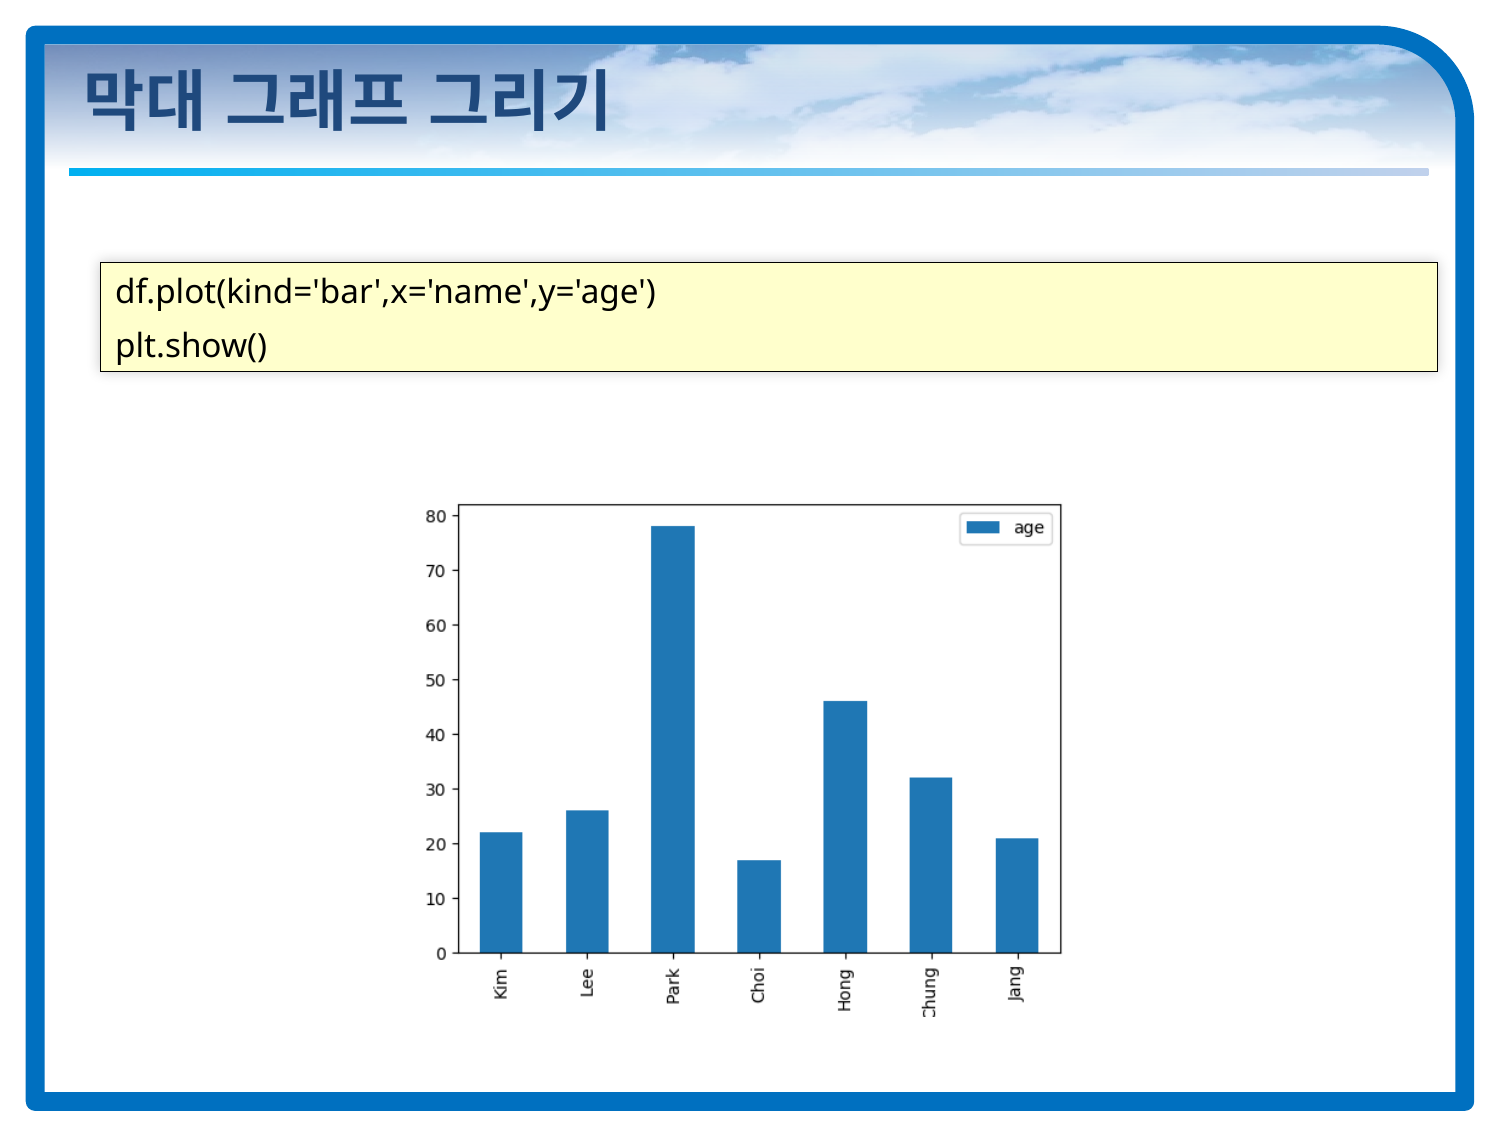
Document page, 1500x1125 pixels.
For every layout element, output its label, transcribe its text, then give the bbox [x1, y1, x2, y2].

text_box [0, 0, 1500, 75]
title 막대 그래프 그리기 [68, 75, 1419, 163]
picture [360, 435, 1138, 1018]
text_box df.plot(kind='bar',x='name',y='age') plt.show() [100, 262, 1438, 372]
